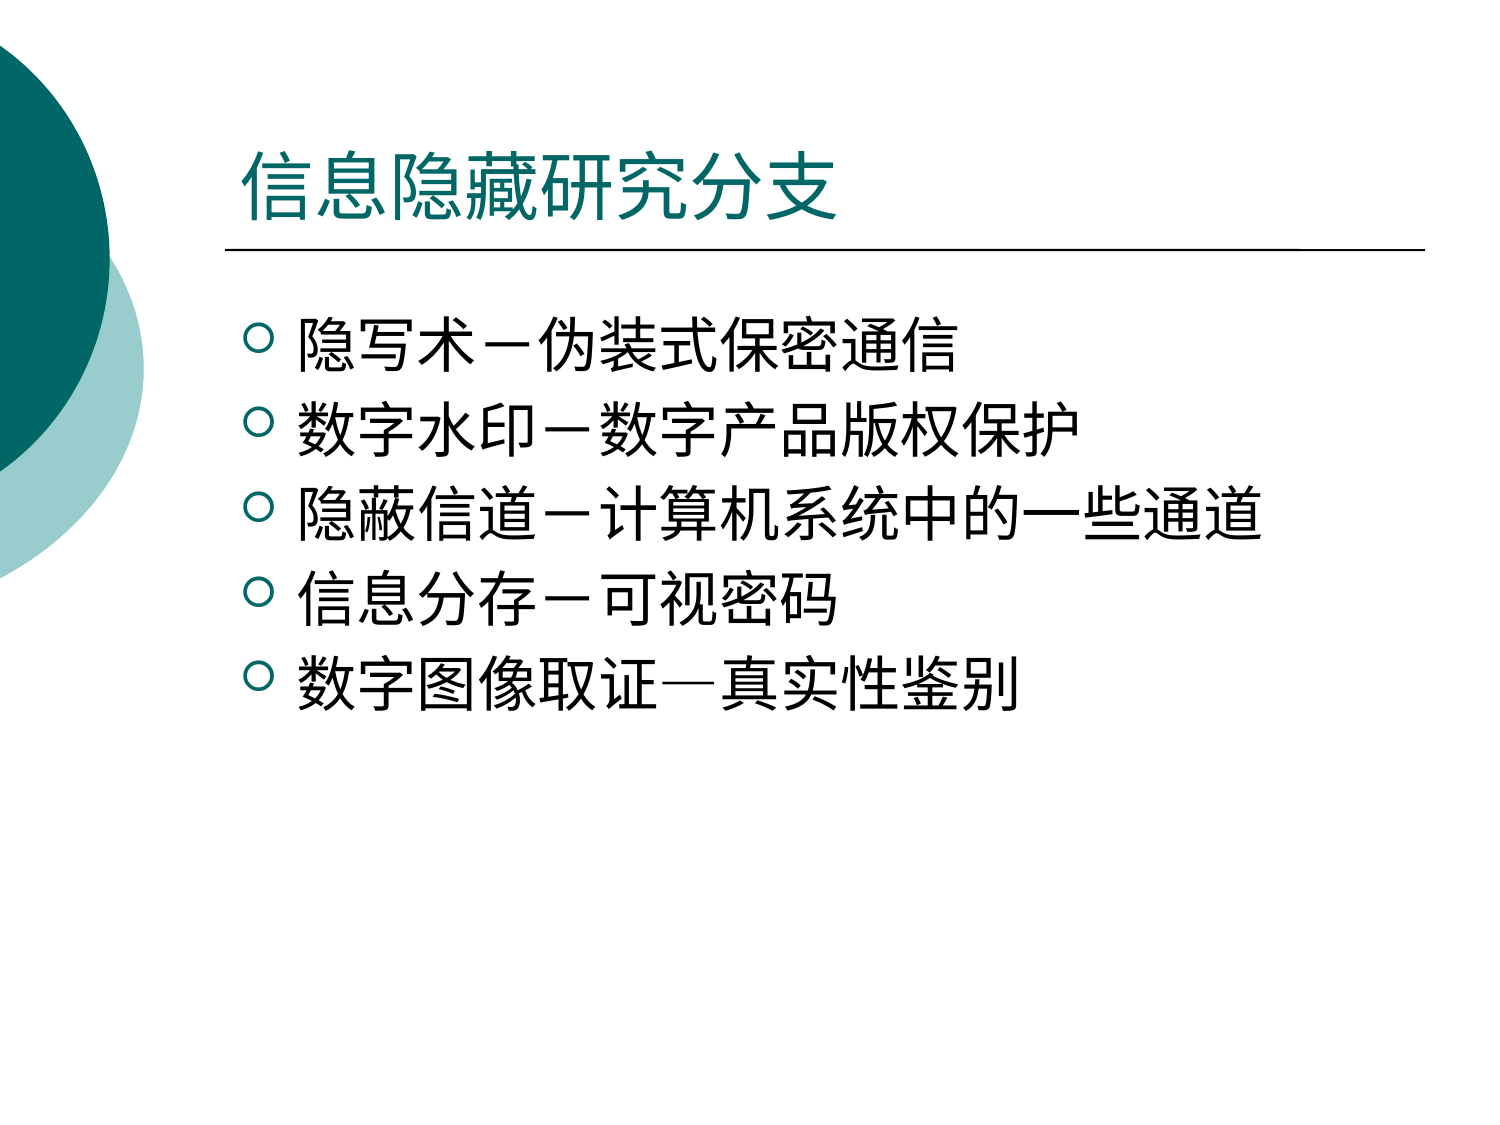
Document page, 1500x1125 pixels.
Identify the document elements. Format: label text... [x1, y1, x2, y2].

title 信息隐藏研究分支 [224, 49, 1425, 237]
list 隐写术－伪装式保密通信 数字水印－数字产品版权保护 隐蔽信道－计算机系统中的一些通道 信息分存－可视密码 数字图像取证—真实性鉴别 [224, 299, 1425, 975]
